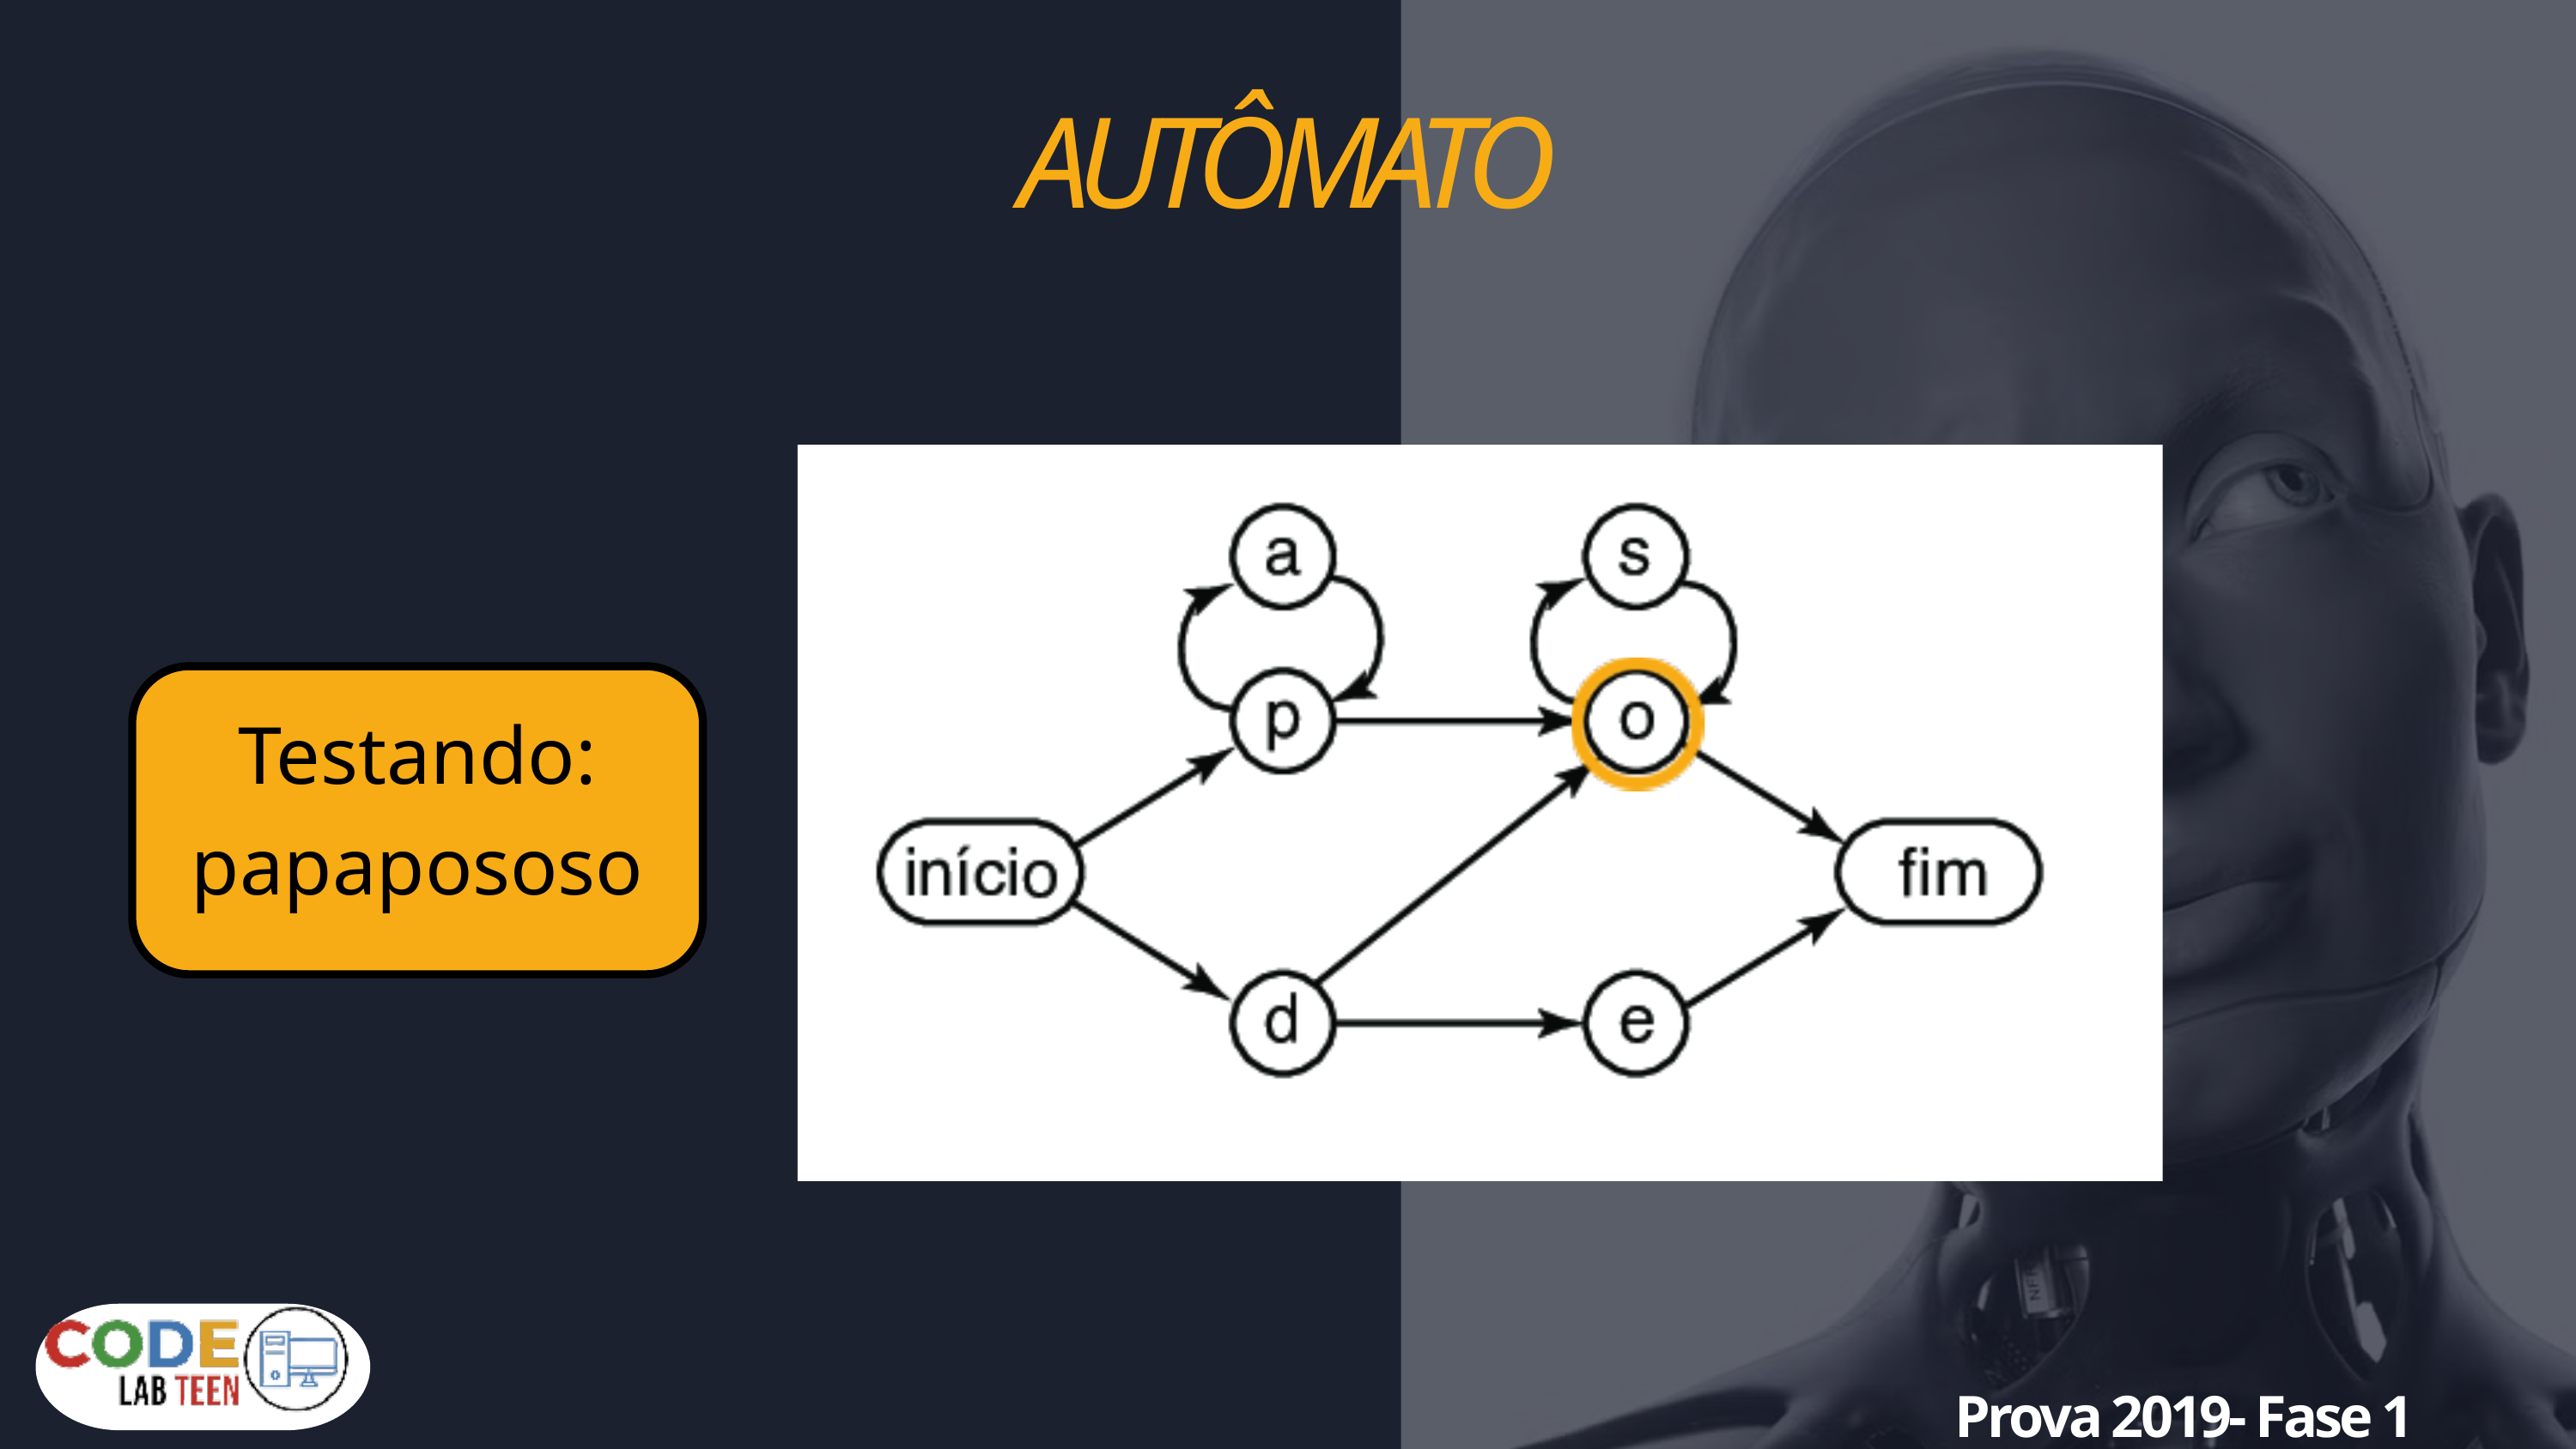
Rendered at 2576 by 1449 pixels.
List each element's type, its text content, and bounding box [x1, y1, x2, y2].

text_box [8, 1284, 398, 1449]
text_box AUTÔMATO [173, 60, 1396, 233]
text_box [1400, 0, 2576, 1449]
text_box [797, 445, 1396, 1181]
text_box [131, 665, 703, 975]
